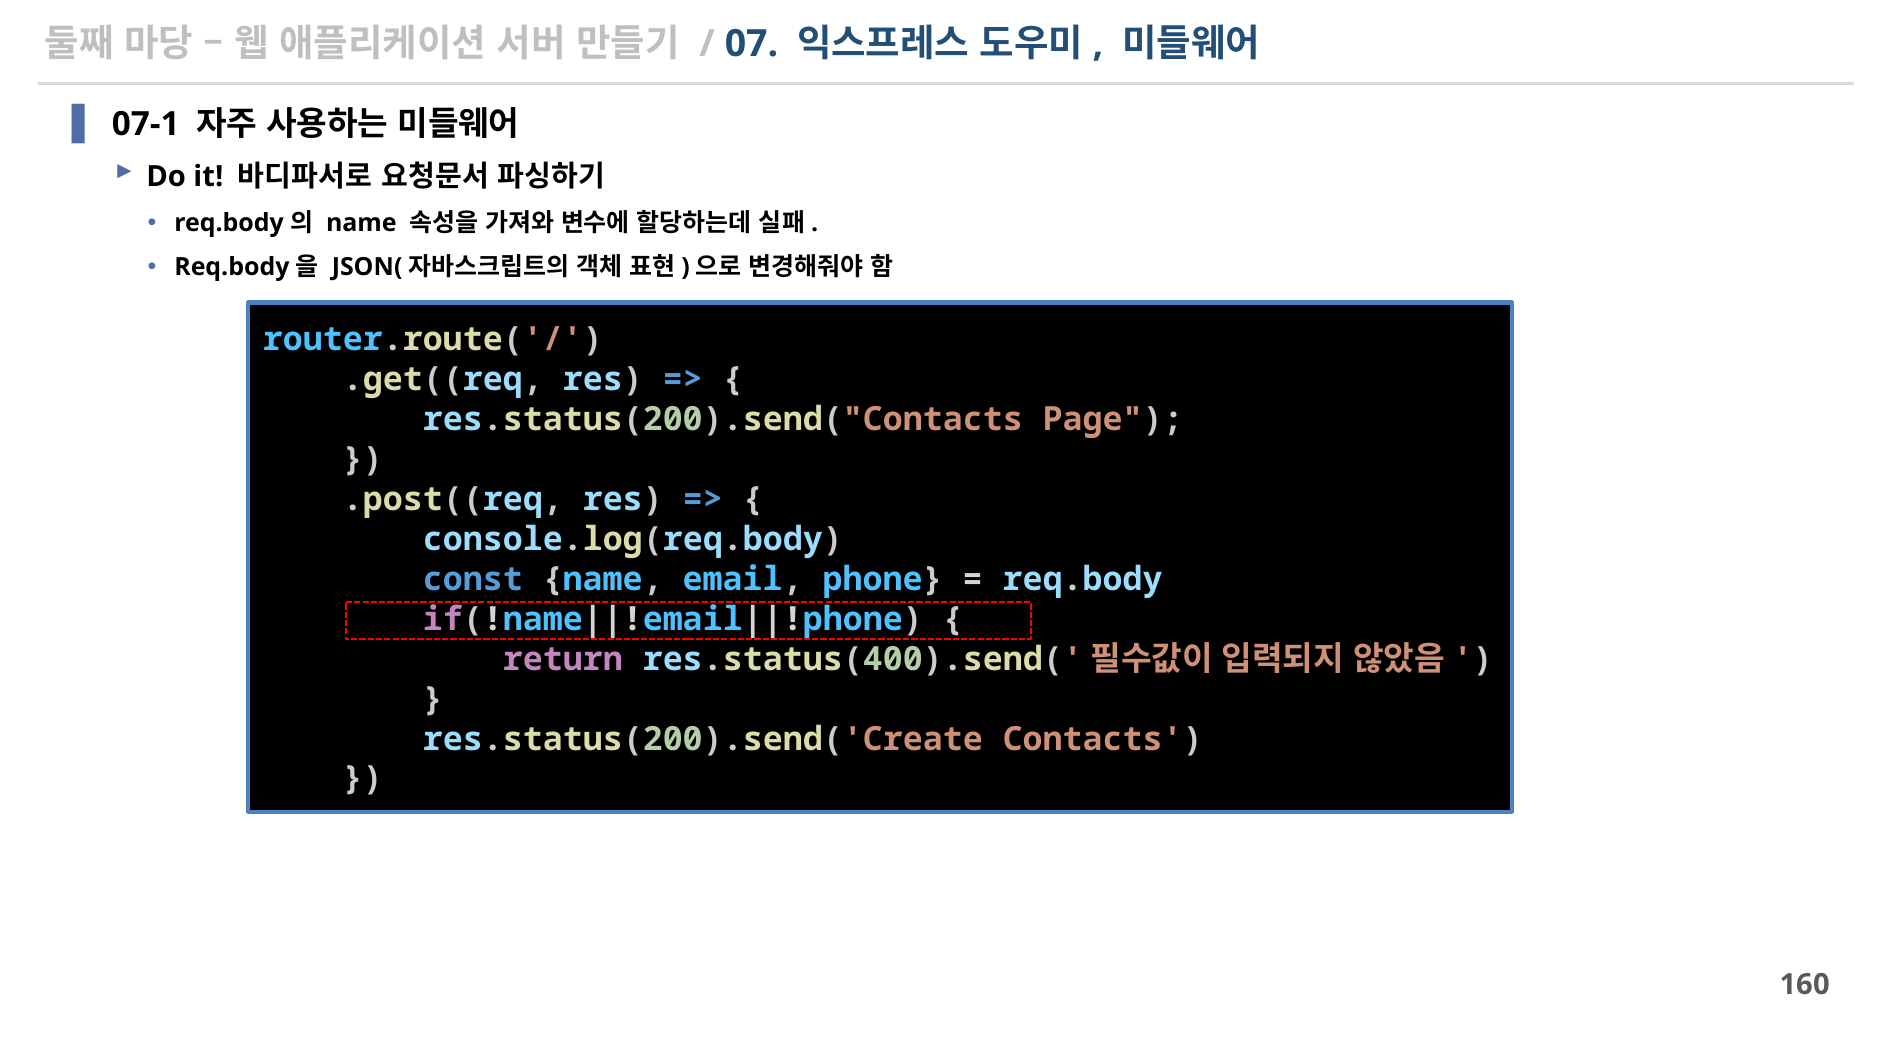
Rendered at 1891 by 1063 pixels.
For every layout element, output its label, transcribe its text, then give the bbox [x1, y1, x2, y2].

text_box router.route('/') .get((req, res) => { res.status(200).send("Contacts Page"); }) .post((req, res) => { console.log(req.body) const {name, email, phone} = req.body if(!name||!email||!phone) { return res.status(400).send('필수값이 입력되지 않았음') } res.status(200).send('Create Contacts') }) [246, 300, 1514, 814]
slide_number 160 [1703, 956, 1845, 1014]
text_box [343, 600, 1033, 641]
list 07-1 자주 사용하는 미들웨어 Do it! 바디파서로 요청문서 파싱하기 req.body의 name 속성을 가져와 변수에 할당하는데 실패. Req.body을 JSON(자바스크립트의 객체 표현)으로 변경해줘야 함 [43, 94, 1831, 506]
title 둘째 마당 – 웹 애플리케이션 서버 만들기 / 07. 익스프레스 도우미, 미들웨어 [29, 11, 1855, 73]
